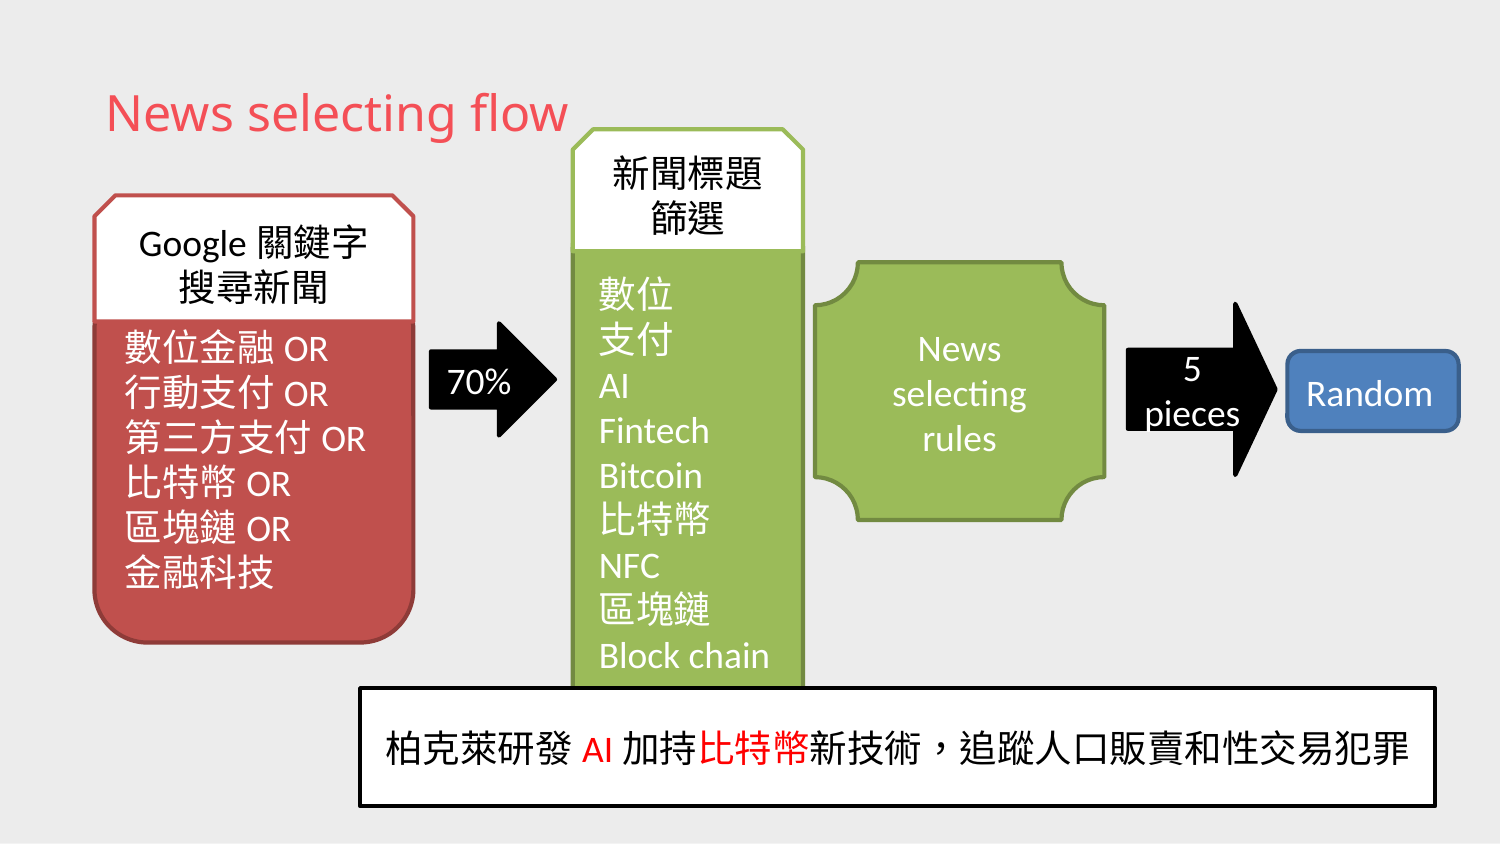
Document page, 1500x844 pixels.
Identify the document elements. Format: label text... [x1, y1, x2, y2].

text_box 5 pieces [1125, 301, 1278, 478]
text_box Random [1285, 348, 1461, 434]
text_box News selecting flow [90, 73, 584, 149]
text_box 70% [428, 321, 558, 438]
text_box 柏克萊研發AI加持比特幣新技術，追蹤人口販賣和性交易犯罪 [358, 686, 1437, 808]
text_box News selecting rules [812, 260, 1107, 523]
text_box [94, 195, 414, 643]
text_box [572, 129, 804, 739]
